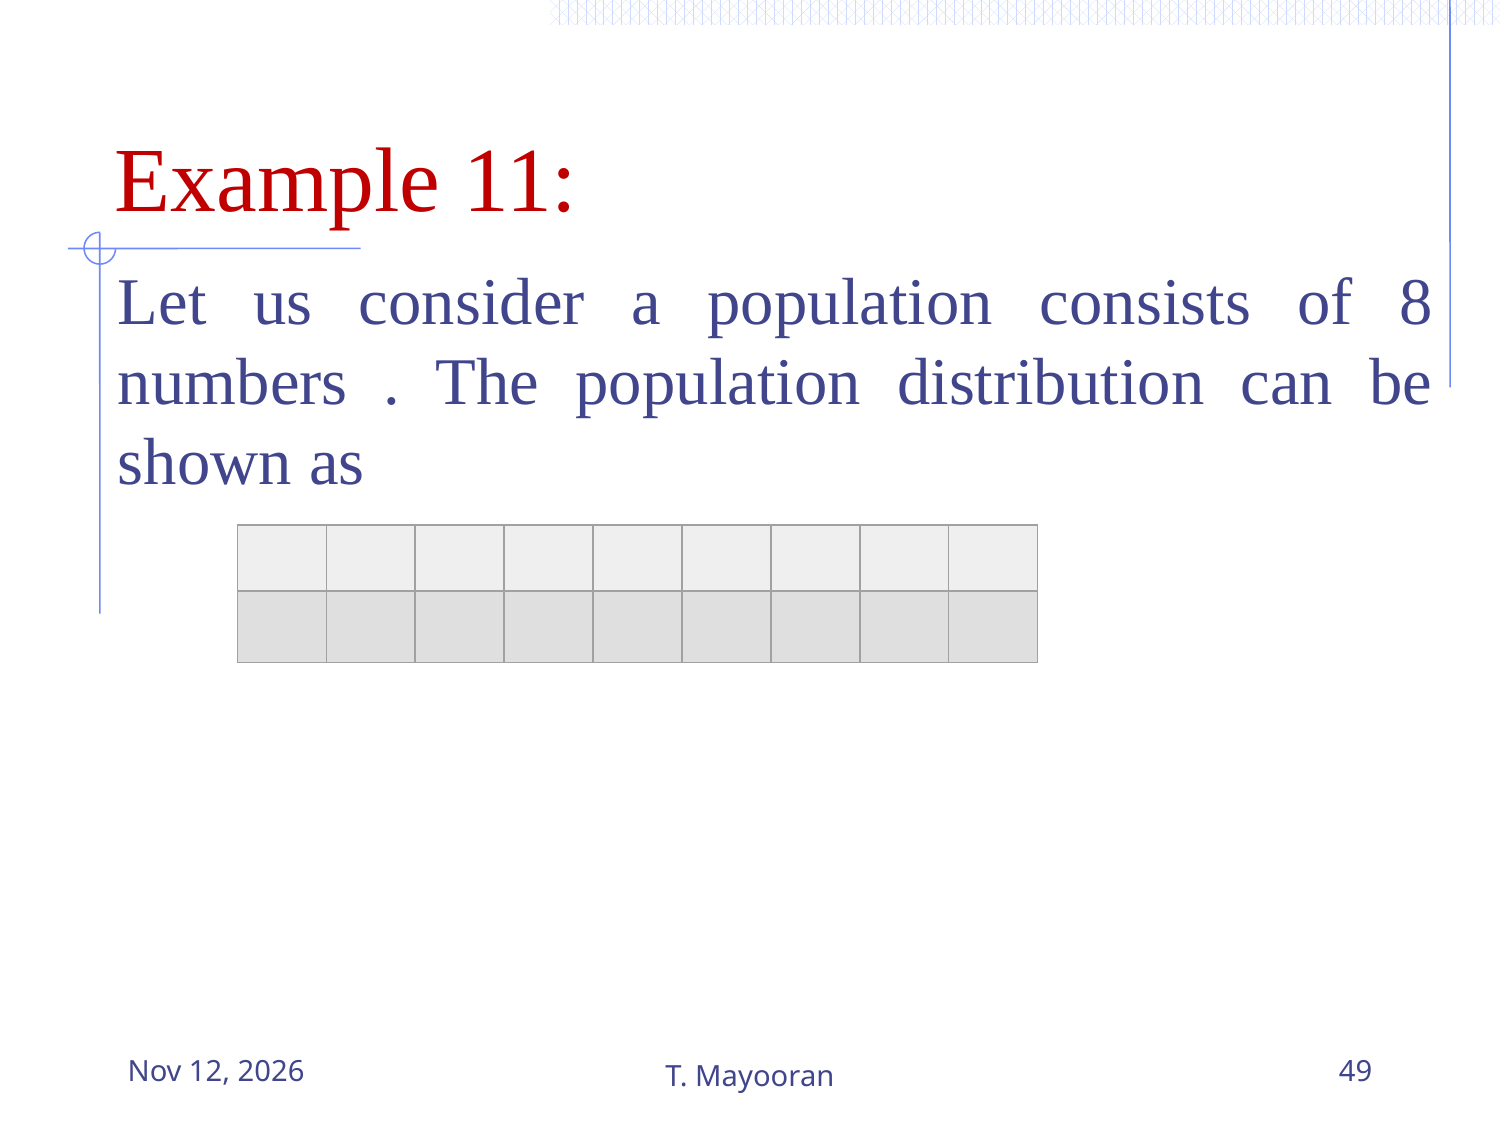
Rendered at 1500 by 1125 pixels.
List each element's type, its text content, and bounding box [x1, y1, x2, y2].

footer T. Mayooran [512, 1024, 988, 1101]
title Example 11: [99, 50, 1375, 238]
slide_number 49 [1074, 1024, 1388, 1101]
slide_number 9-Apr-23 [112, 1024, 426, 1101]
